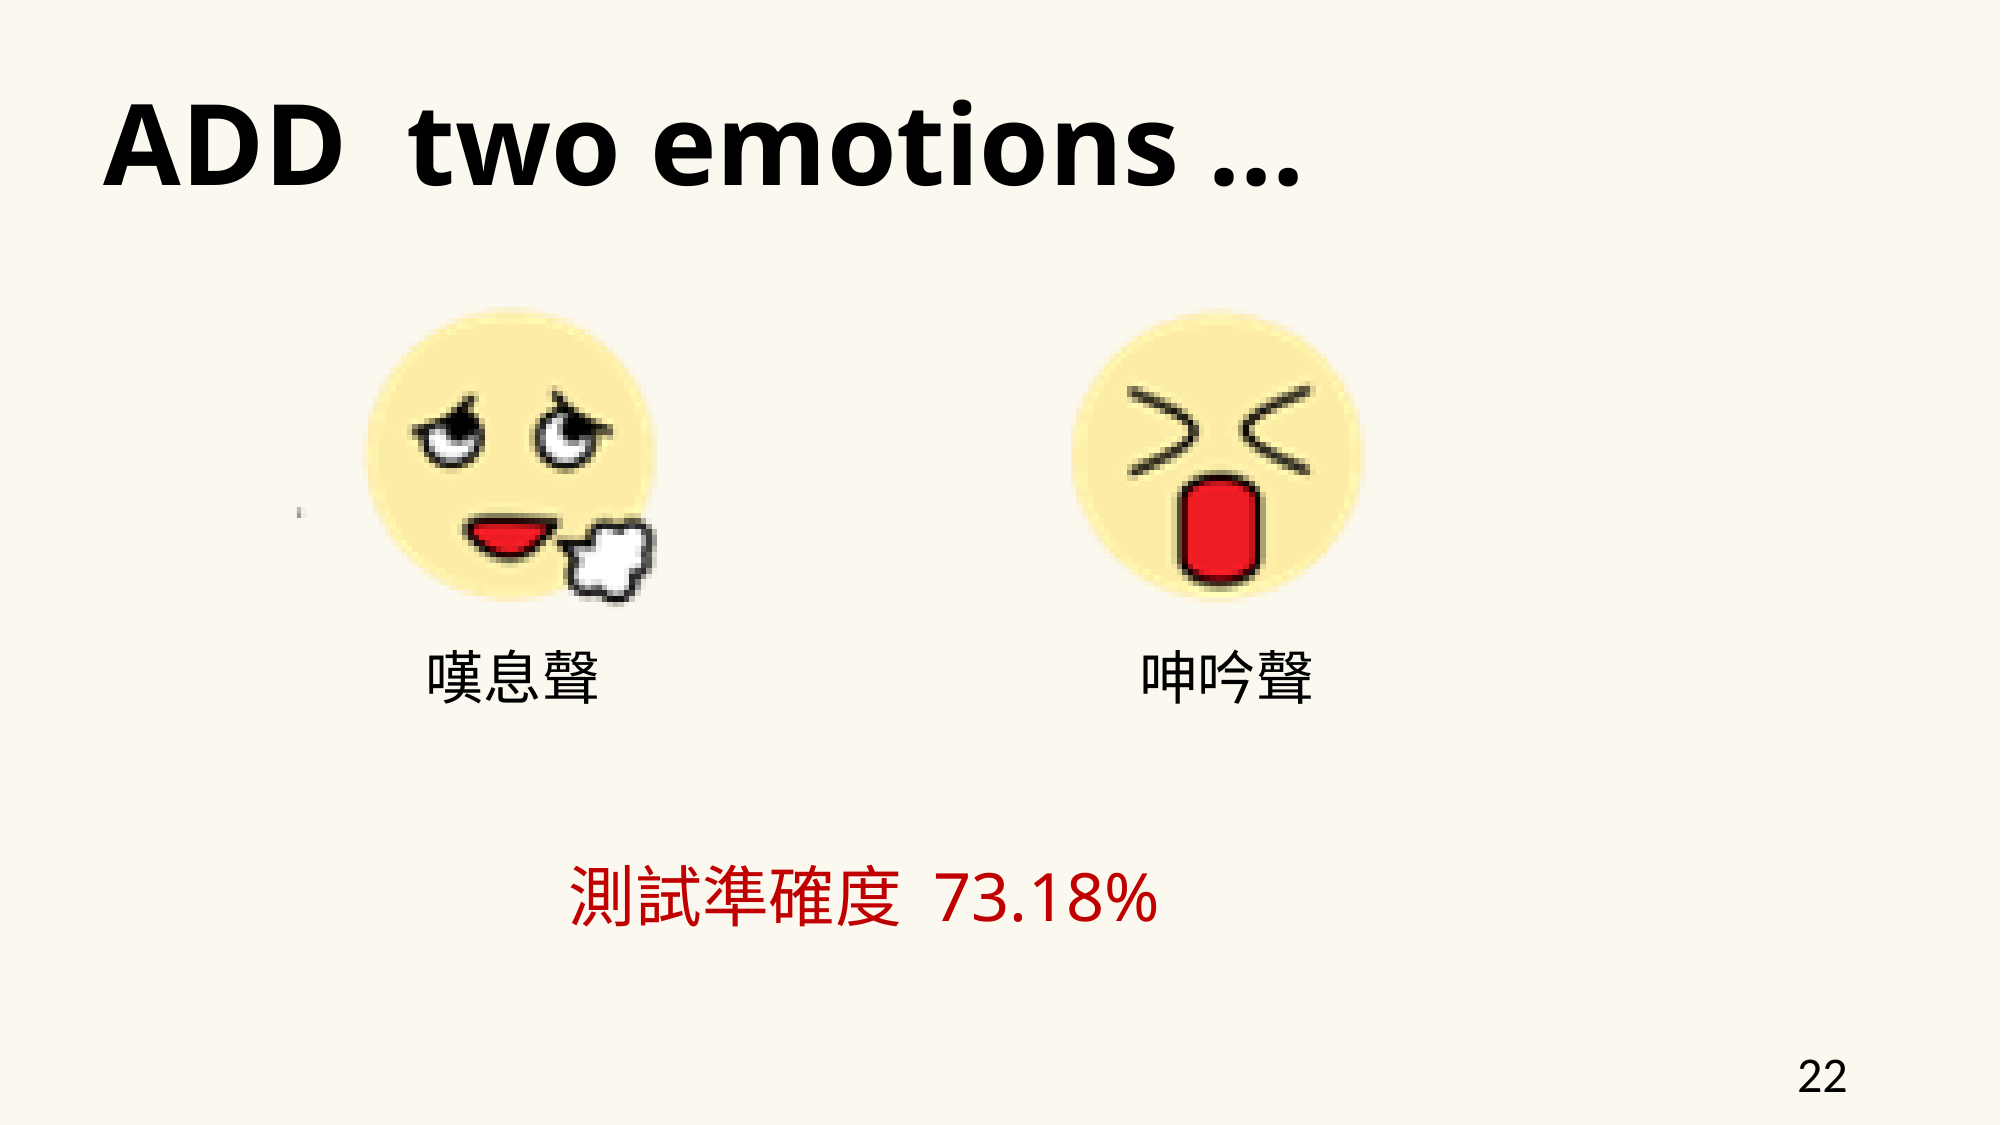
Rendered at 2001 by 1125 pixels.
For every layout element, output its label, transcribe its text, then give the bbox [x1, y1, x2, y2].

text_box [999, 259, 1461, 721]
text_box 測試準確度 73.18% [553, 847, 1554, 943]
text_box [296, 277, 758, 721]
text_box ADD two emotions … [89, 66, 2000, 216]
slide_number 22 [1412, 1042, 1863, 1103]
